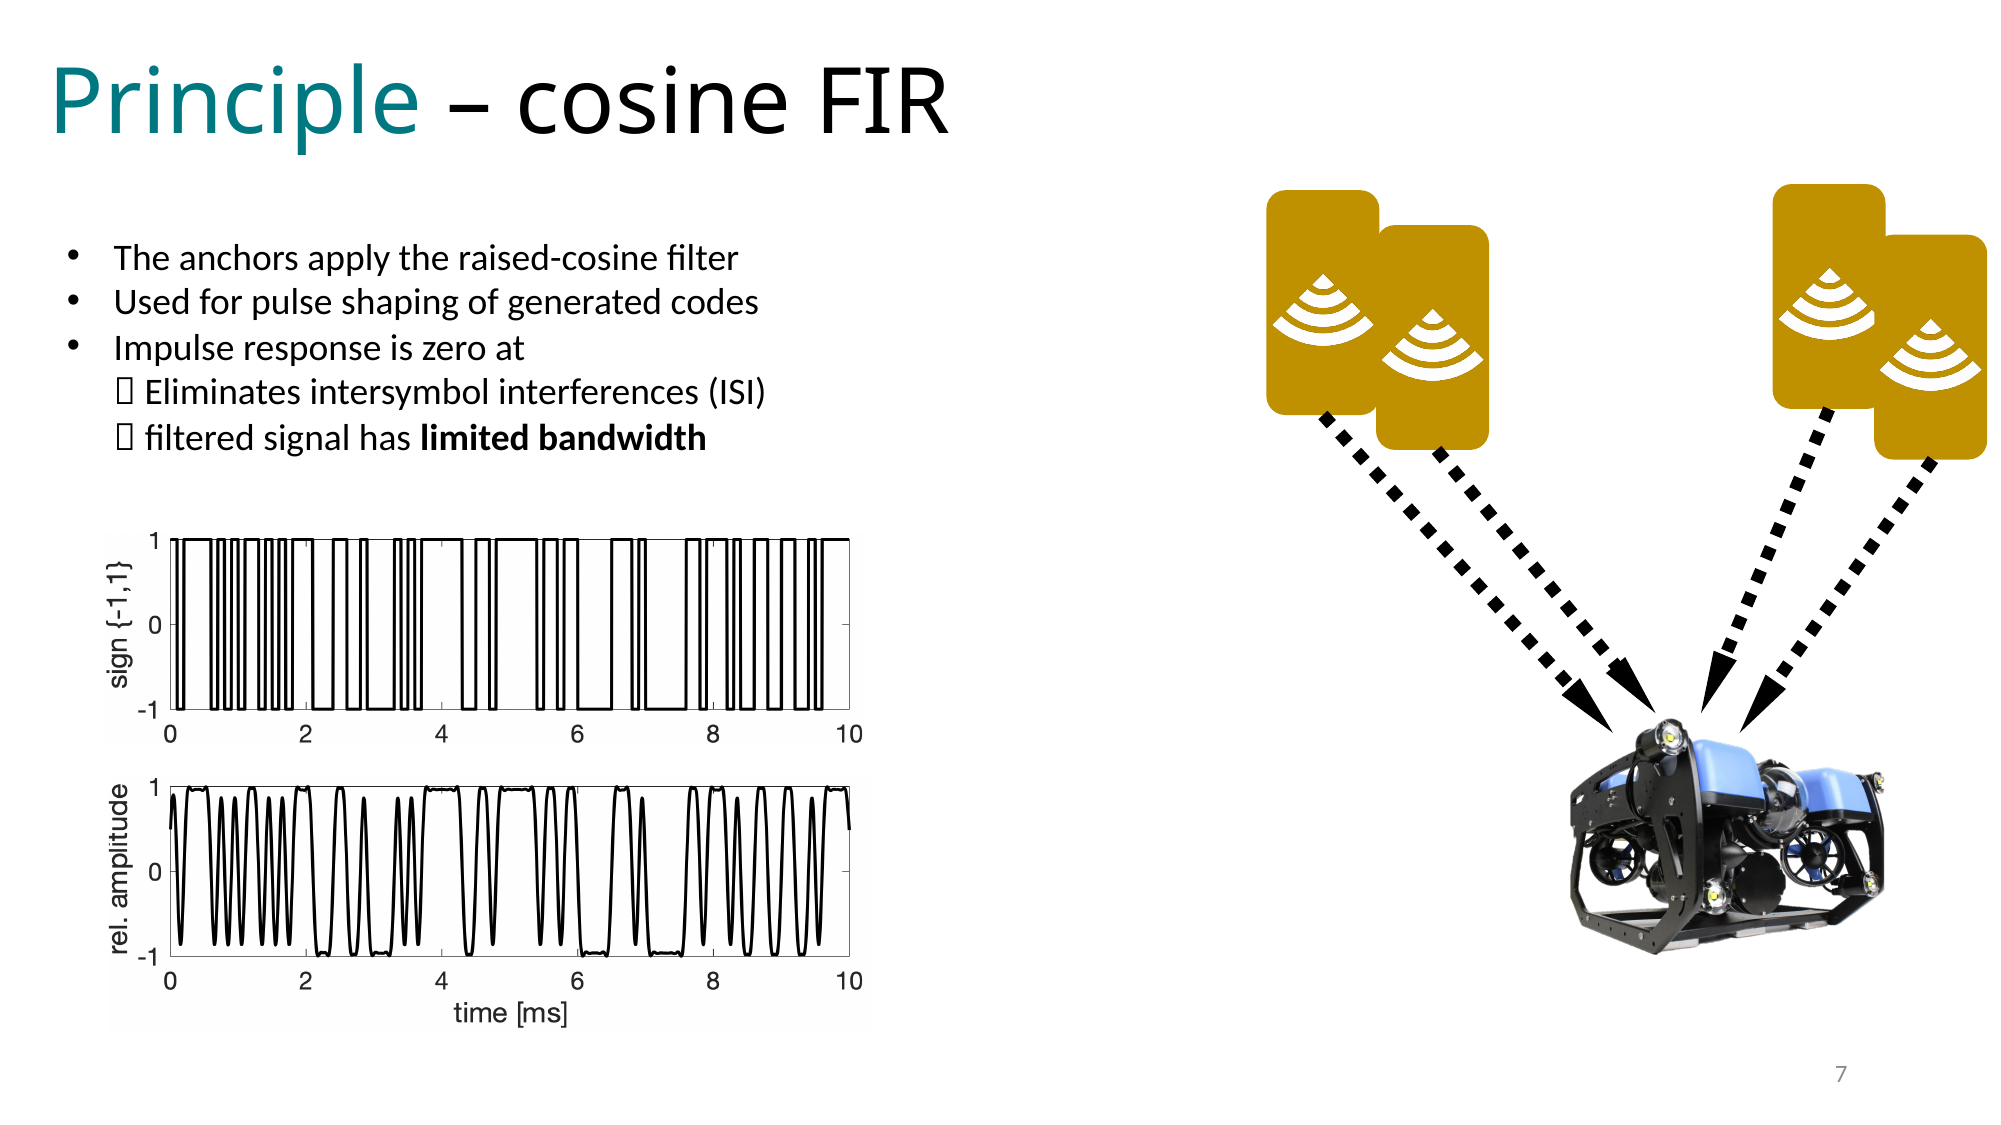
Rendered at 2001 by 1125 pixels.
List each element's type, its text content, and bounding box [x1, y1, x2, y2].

picture [1561, 710, 1892, 958]
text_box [1357, 225, 1508, 415]
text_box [1739, 459, 1933, 733]
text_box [1436, 449, 1656, 714]
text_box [1700, 408, 1830, 710]
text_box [102, 532, 874, 1033]
title Principle – cosine FIR [33, 16, 1609, 191]
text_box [1247, 190, 1398, 416]
slide_number 7 [1412, 1042, 1863, 1103]
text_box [1855, 234, 2000, 460]
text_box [1754, 184, 1905, 409]
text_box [1322, 415, 1613, 733]
